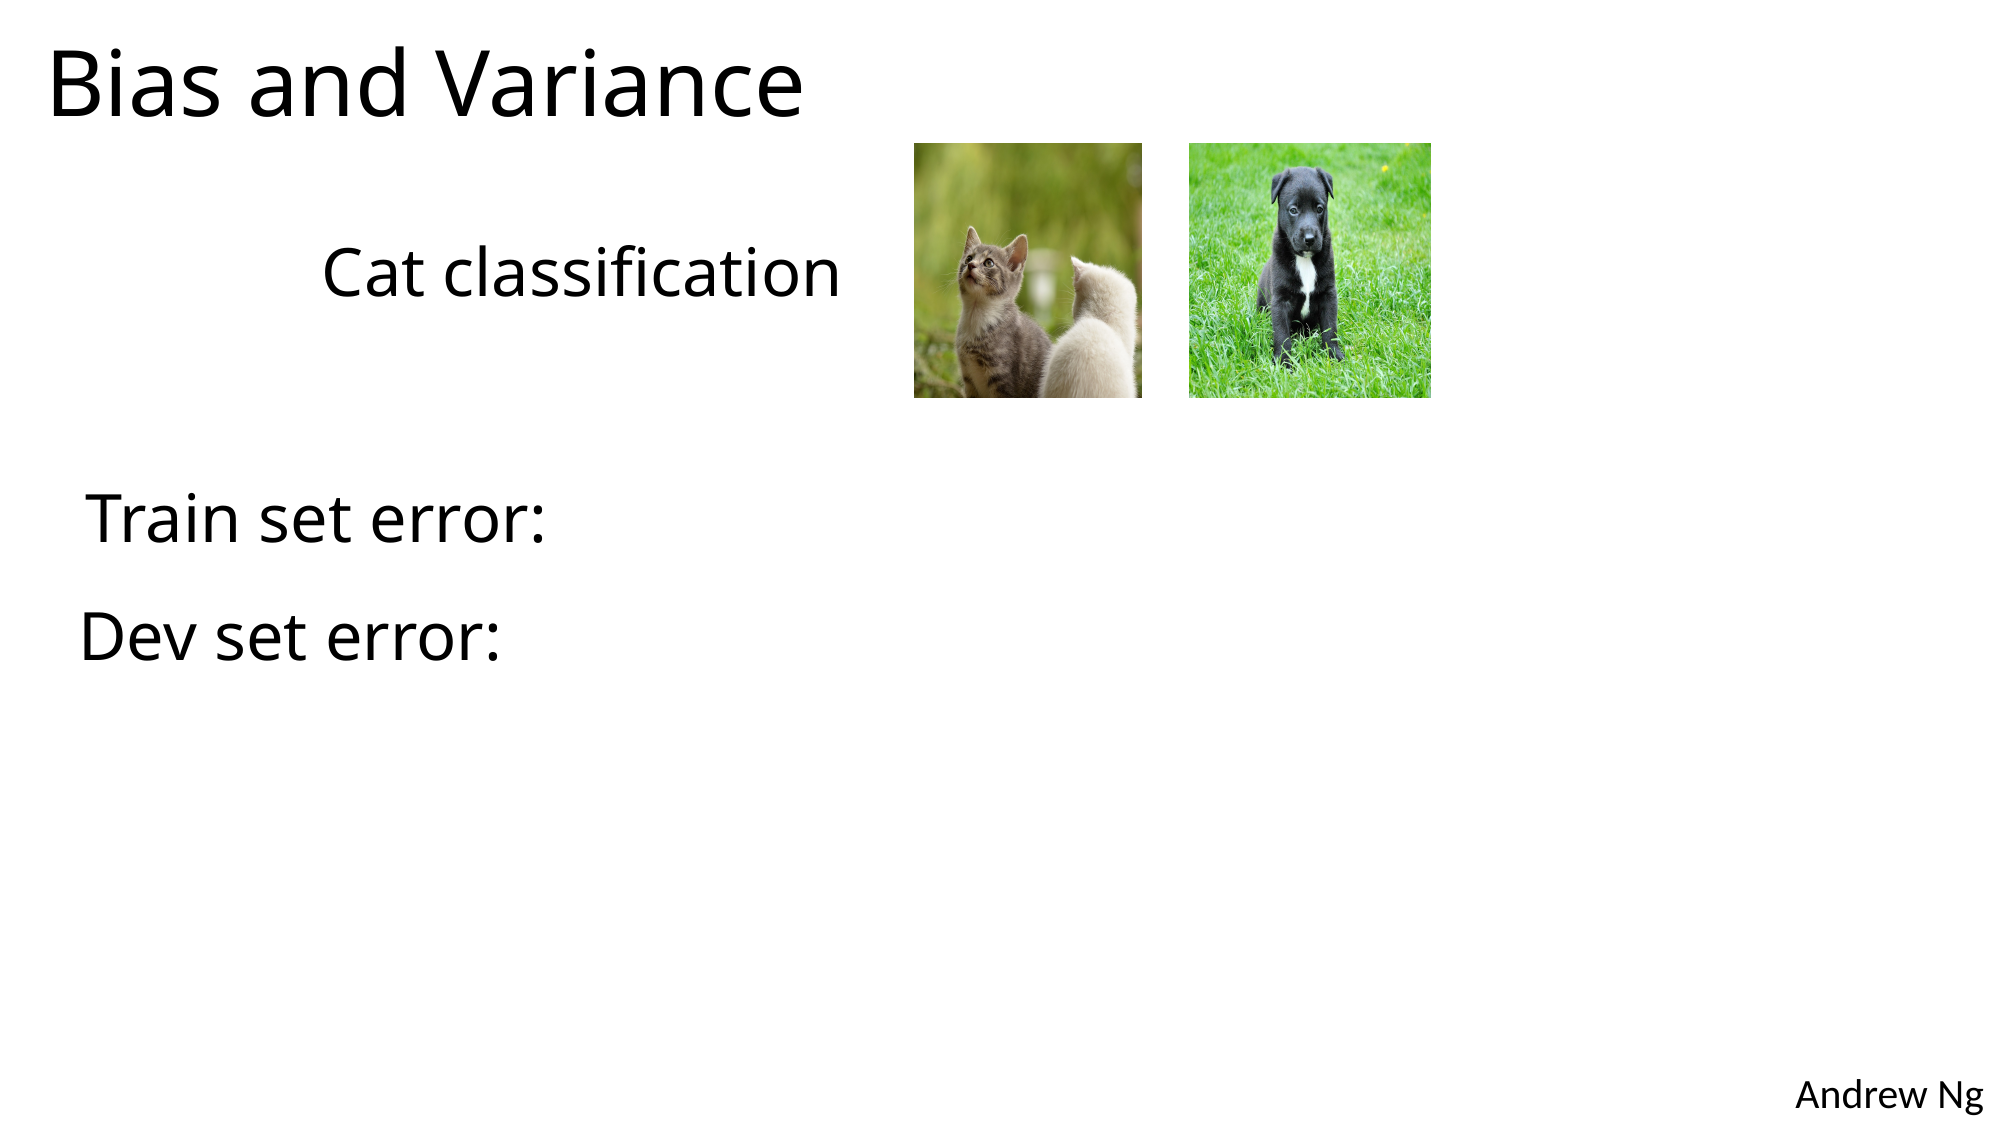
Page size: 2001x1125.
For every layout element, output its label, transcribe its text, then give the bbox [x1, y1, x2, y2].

picture [1189, 143, 1431, 398]
text_box Cat classification [307, 222, 859, 318]
title Bias and Variance [30, 29, 1755, 248]
picture [914, 143, 1142, 398]
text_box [61, 468, 590, 683]
